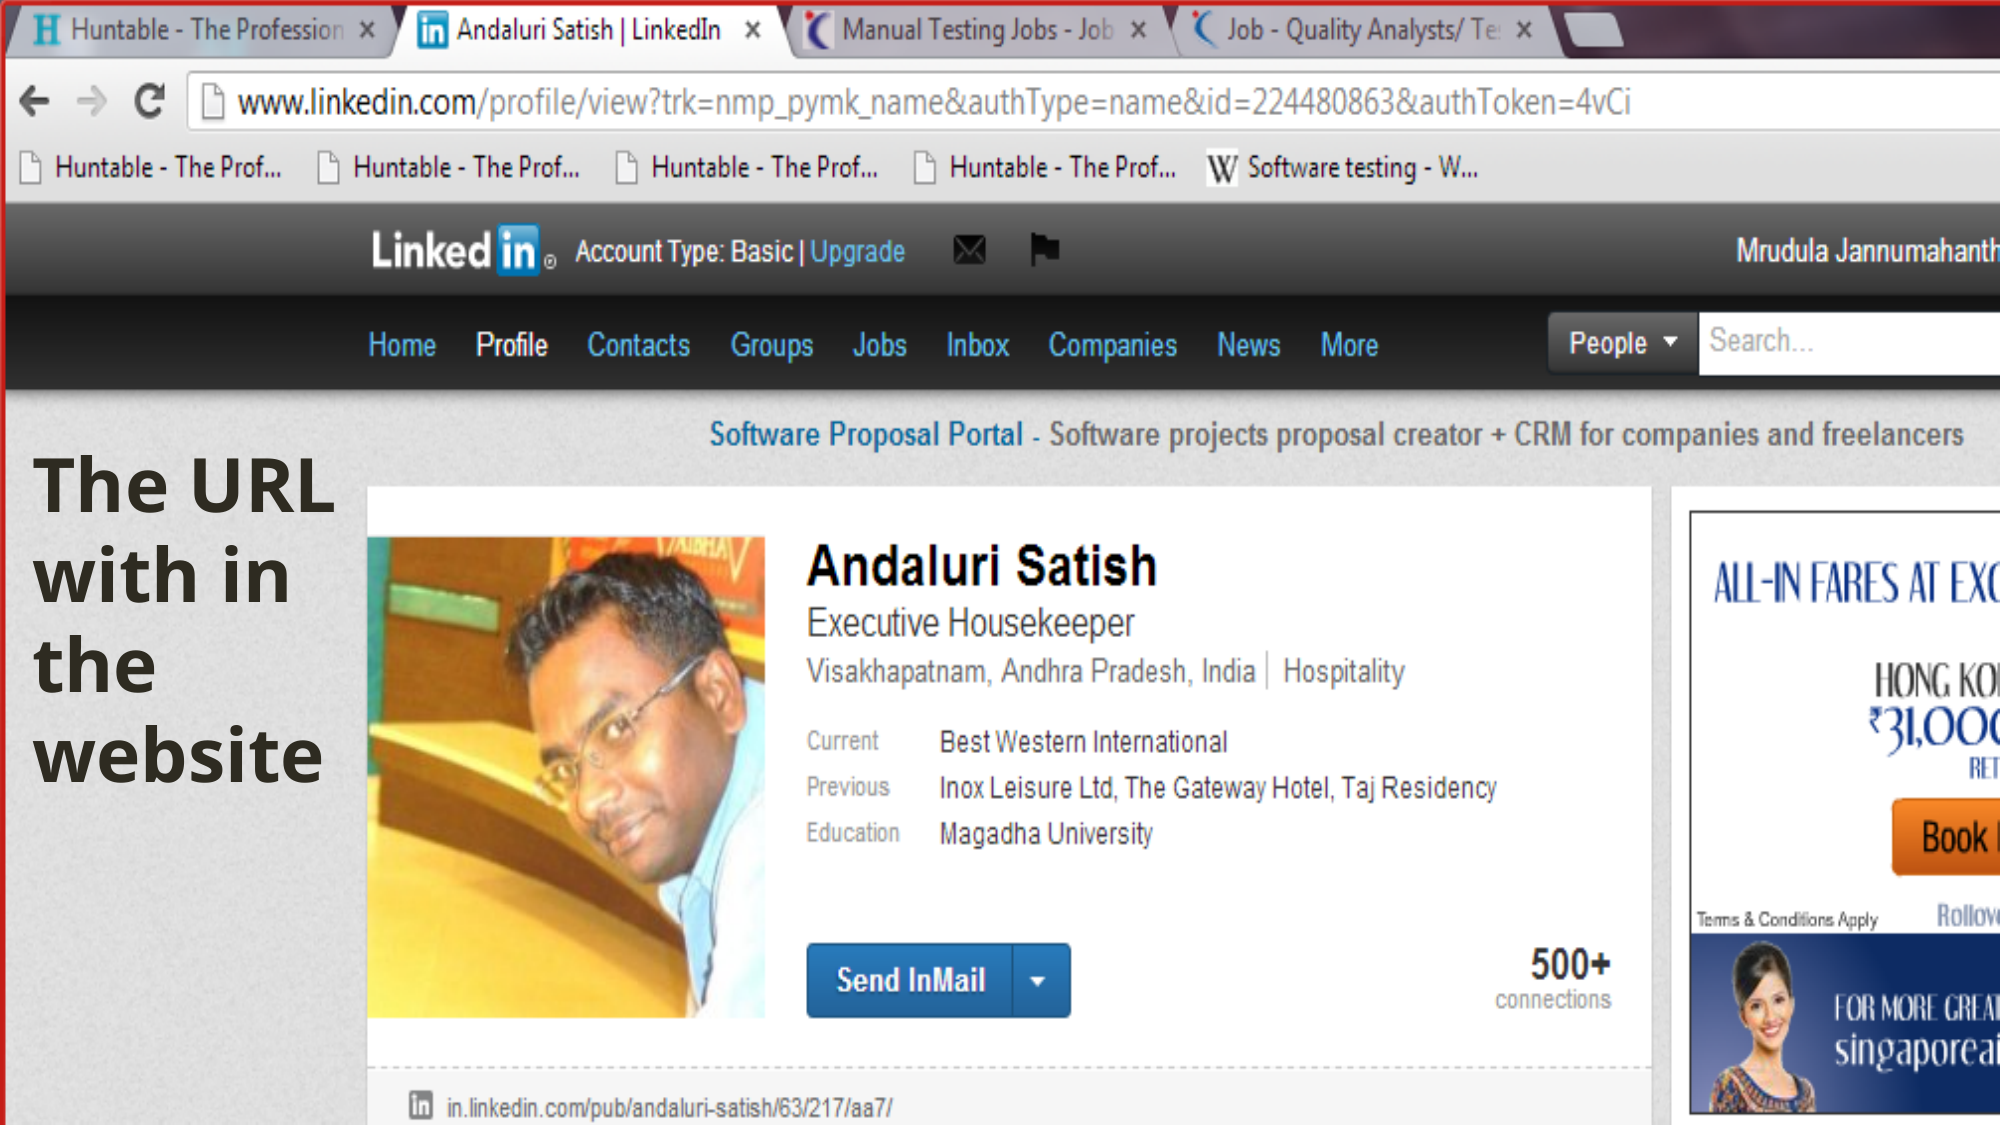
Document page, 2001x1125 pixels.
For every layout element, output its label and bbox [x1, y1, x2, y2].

list [0, 0, 2000, 1125]
